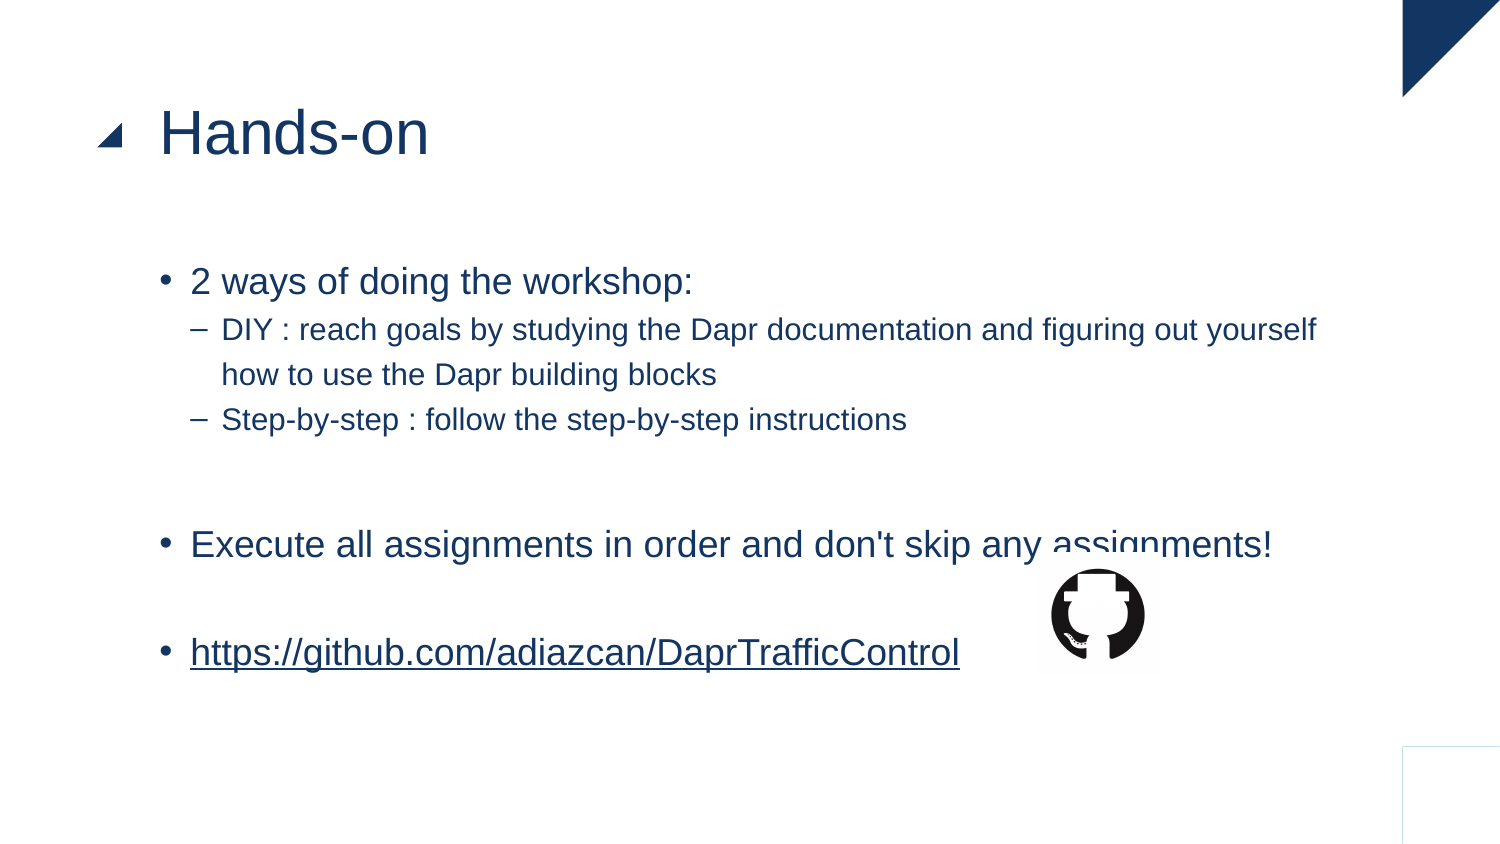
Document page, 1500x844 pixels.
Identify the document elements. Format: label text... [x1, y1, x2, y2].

list 2 ways of doing the workshop: DIY : reach goals by studying the Dapr documentation and figuring out yourself how to use the Dapr building blocks Step-by-step : follow the step-by-step instructions Execute all assignments in order and don't skip any assignments! https://github.com/adiazcan/DaprTrafficControl [159, 248, 1373, 834]
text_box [1036, 552, 1160, 676]
title Hands-on [159, 88, 1373, 248]
